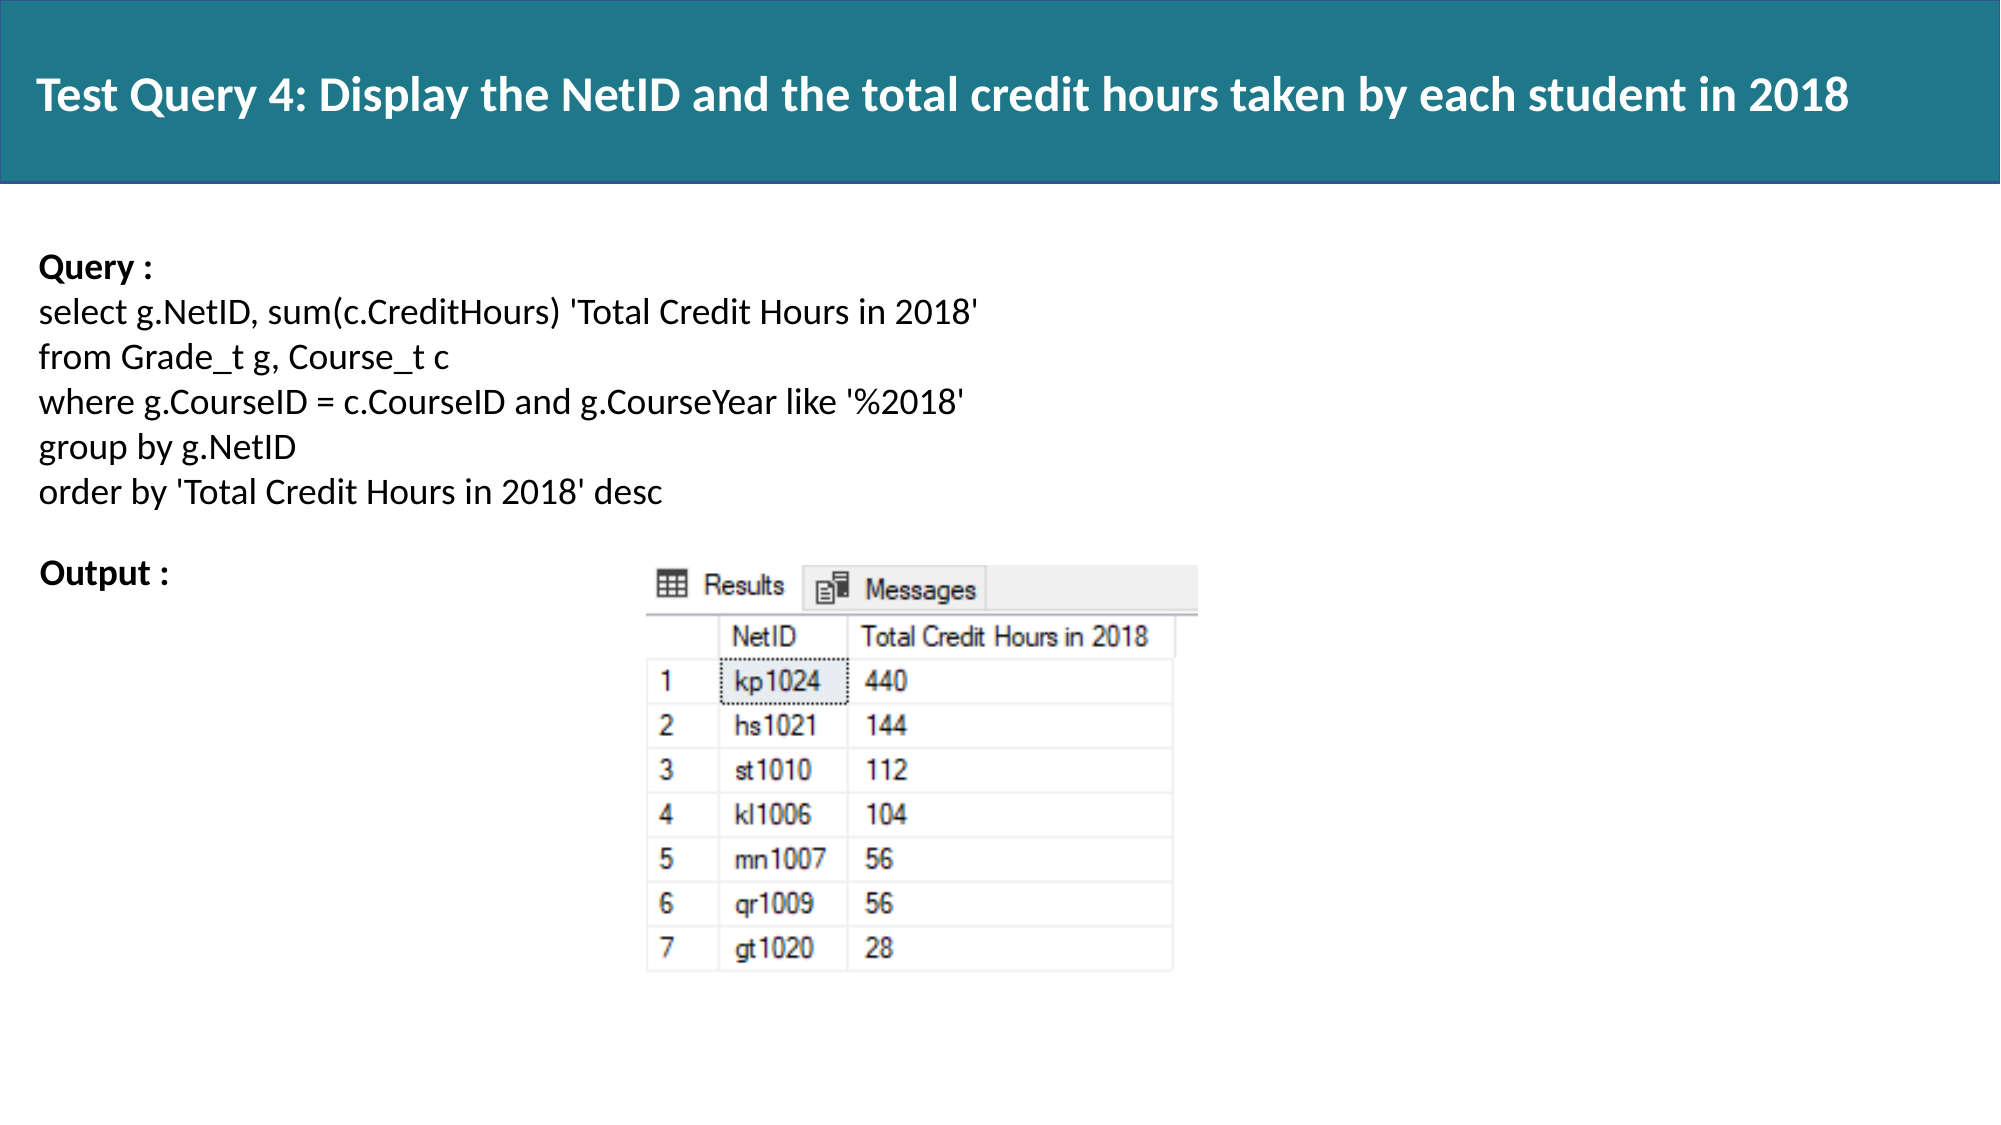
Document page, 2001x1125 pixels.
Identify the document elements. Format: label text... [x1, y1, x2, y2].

text_box Output : [25, 540, 185, 601]
text_box Test Query 4: Display the NetID and the total credit hours taken by each student in 2018 [0, 0, 2000, 184]
picture [646, 565, 1198, 996]
text_box Query : select g.NetID, sum(c.CreditHours) 'Total Credit Hours in 2018' from Grade_t g, Course_t c where g.CourseID = c.CourseID and g.CourseYear like '%2018' group by g.NetID order by 'Total Credit Hours in 2018' desc [23, 184, 1794, 520]
